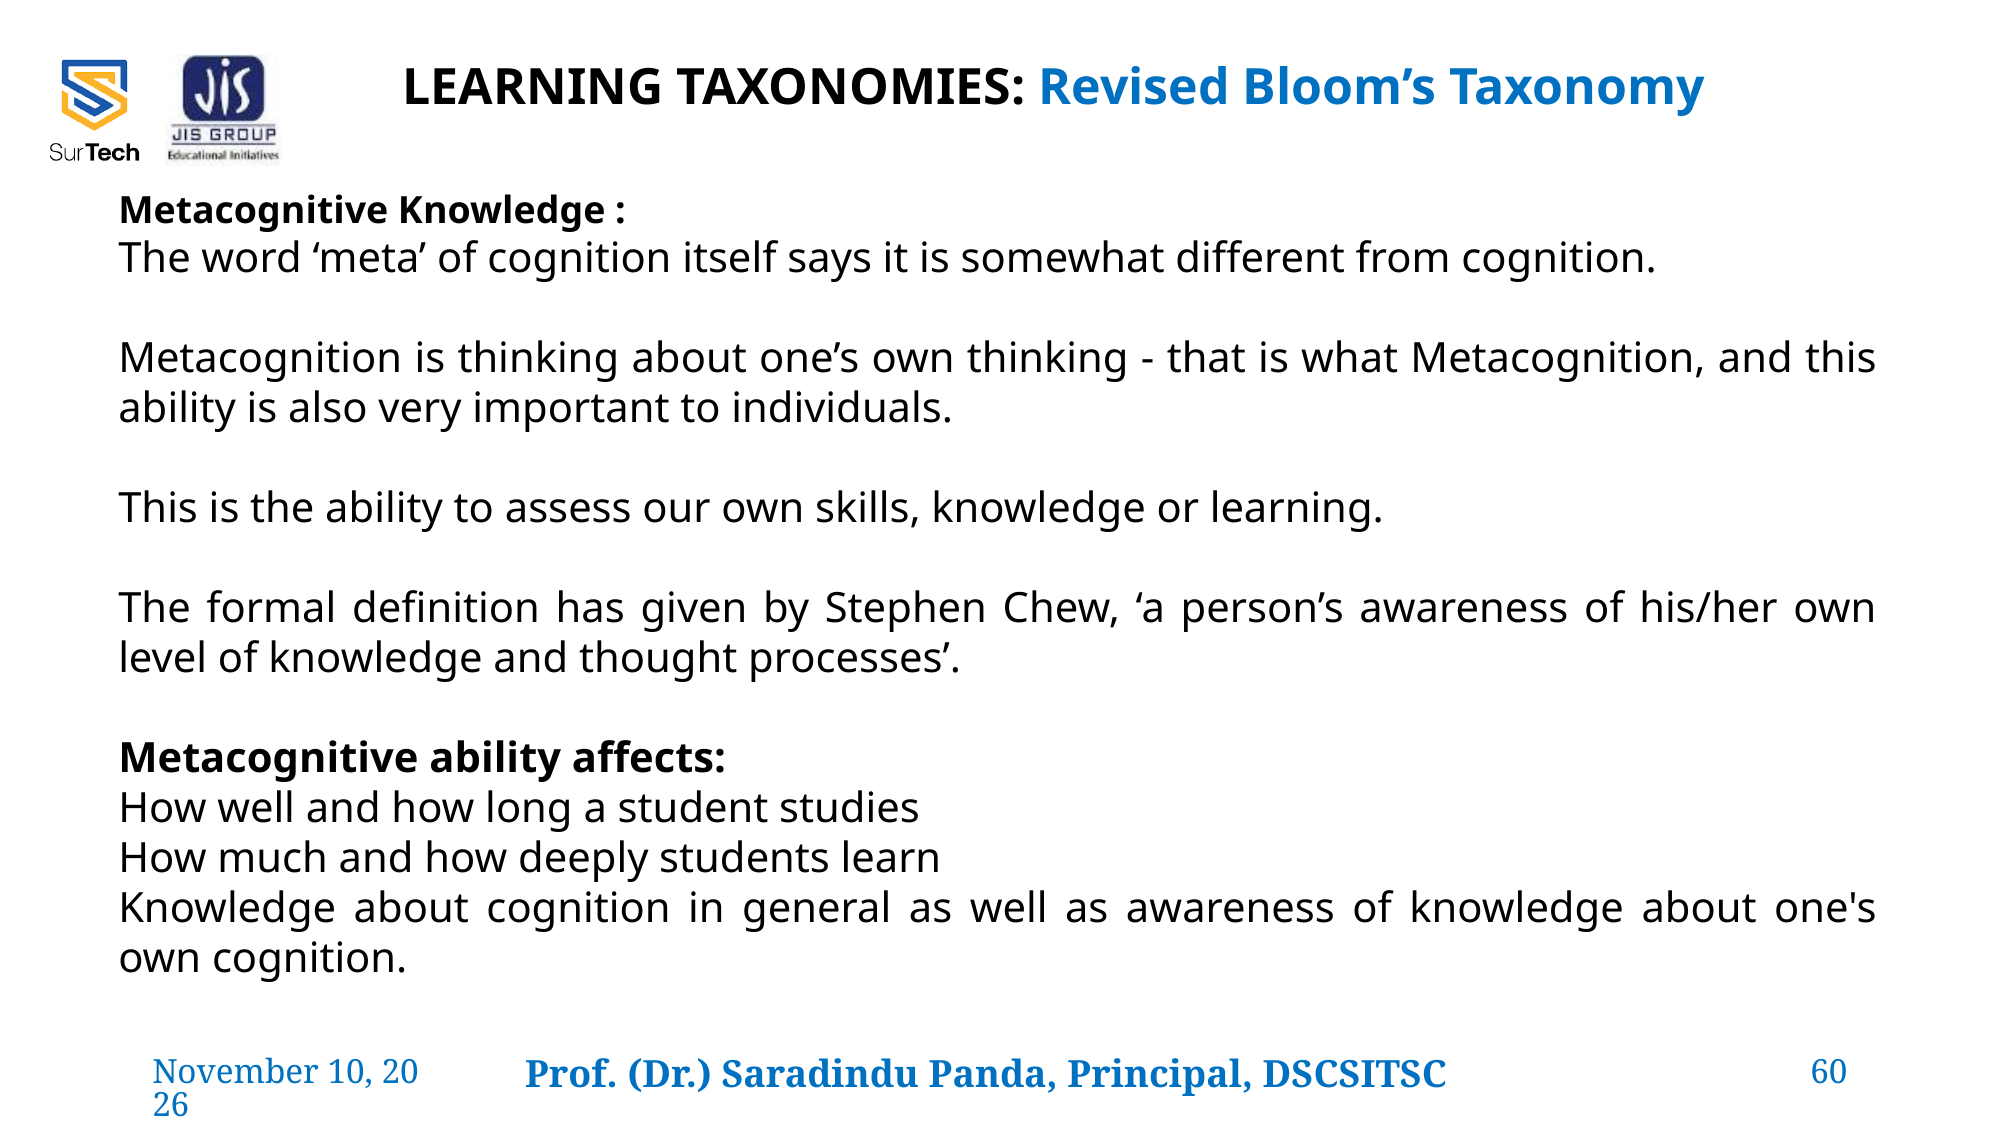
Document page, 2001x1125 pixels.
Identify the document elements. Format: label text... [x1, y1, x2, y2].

title LEARNING TAXONOMIES: Revised Bloom’s Taxonomy [387, 50, 1893, 123]
slide_number 60 [1644, 1042, 1863, 1103]
picture [23, 39, 282, 181]
footer Prof. (Dr.) Saradindu Panda, Principal, DSCSITSC [510, 1042, 1533, 1103]
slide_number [137, 1042, 436, 1103]
text_box Metacognitive Knowledge : The word ‘meta’ of cognition itself says it is somewhat different from cognition. Metacognition is thinking about one’s own thinking - that is what Metacognition, and this ability is also very important to individuals. This is the ability to assess our own skills, knowledge or learning. The formal definition has given by Stephen Chew, ‘a person’s awareness of his/her own level of knowledge and thought processes’. Metacognitive ability affects: How well and how long a student studies How much and how deeply students learn Knowledge about cognition in general as well as awareness of knowledge about one's own cognition. [103, 178, 1893, 989]
